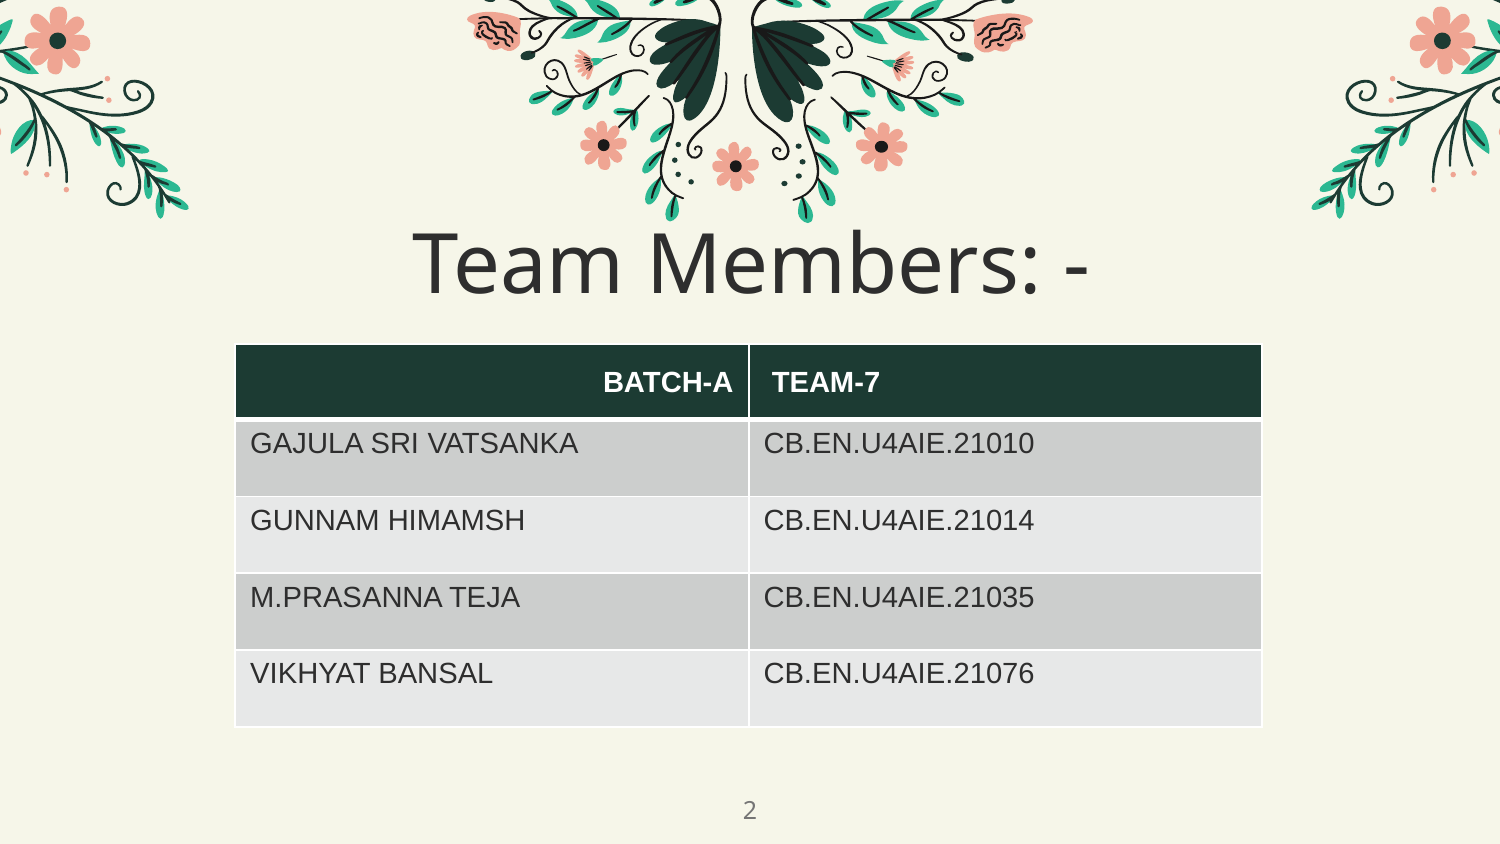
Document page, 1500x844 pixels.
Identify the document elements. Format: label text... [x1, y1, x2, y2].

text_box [622, 0, 878, 379]
table_header BATCH-A [236, 345, 748, 417]
table_cell CB.EN.U4AIE.21014 [750, 497, 1261, 572]
title Team Members: - [883, 221, 1353, 309]
table_cell GAJULA SRI VATSANKA [236, 422, 748, 496]
table_cell CB.EN.U4AIE.21076 [750, 651, 1261, 726]
title Team Members: - [150, 221, 617, 309]
slide_number 2 [705, 779, 795, 844]
table_cell CB.EN.U4AIE.21010 [750, 422, 1261, 496]
table_cell VIKHYAT BANSAL [236, 651, 748, 726]
table_cell M.PRASANNA TEJA [236, 574, 748, 649]
table_header TEAM-7 [750, 345, 1261, 417]
table_cell GUNNAM HIMAMSH [236, 497, 748, 572]
table_cell CB.EN.U4AIE.21035 [750, 574, 1261, 649]
